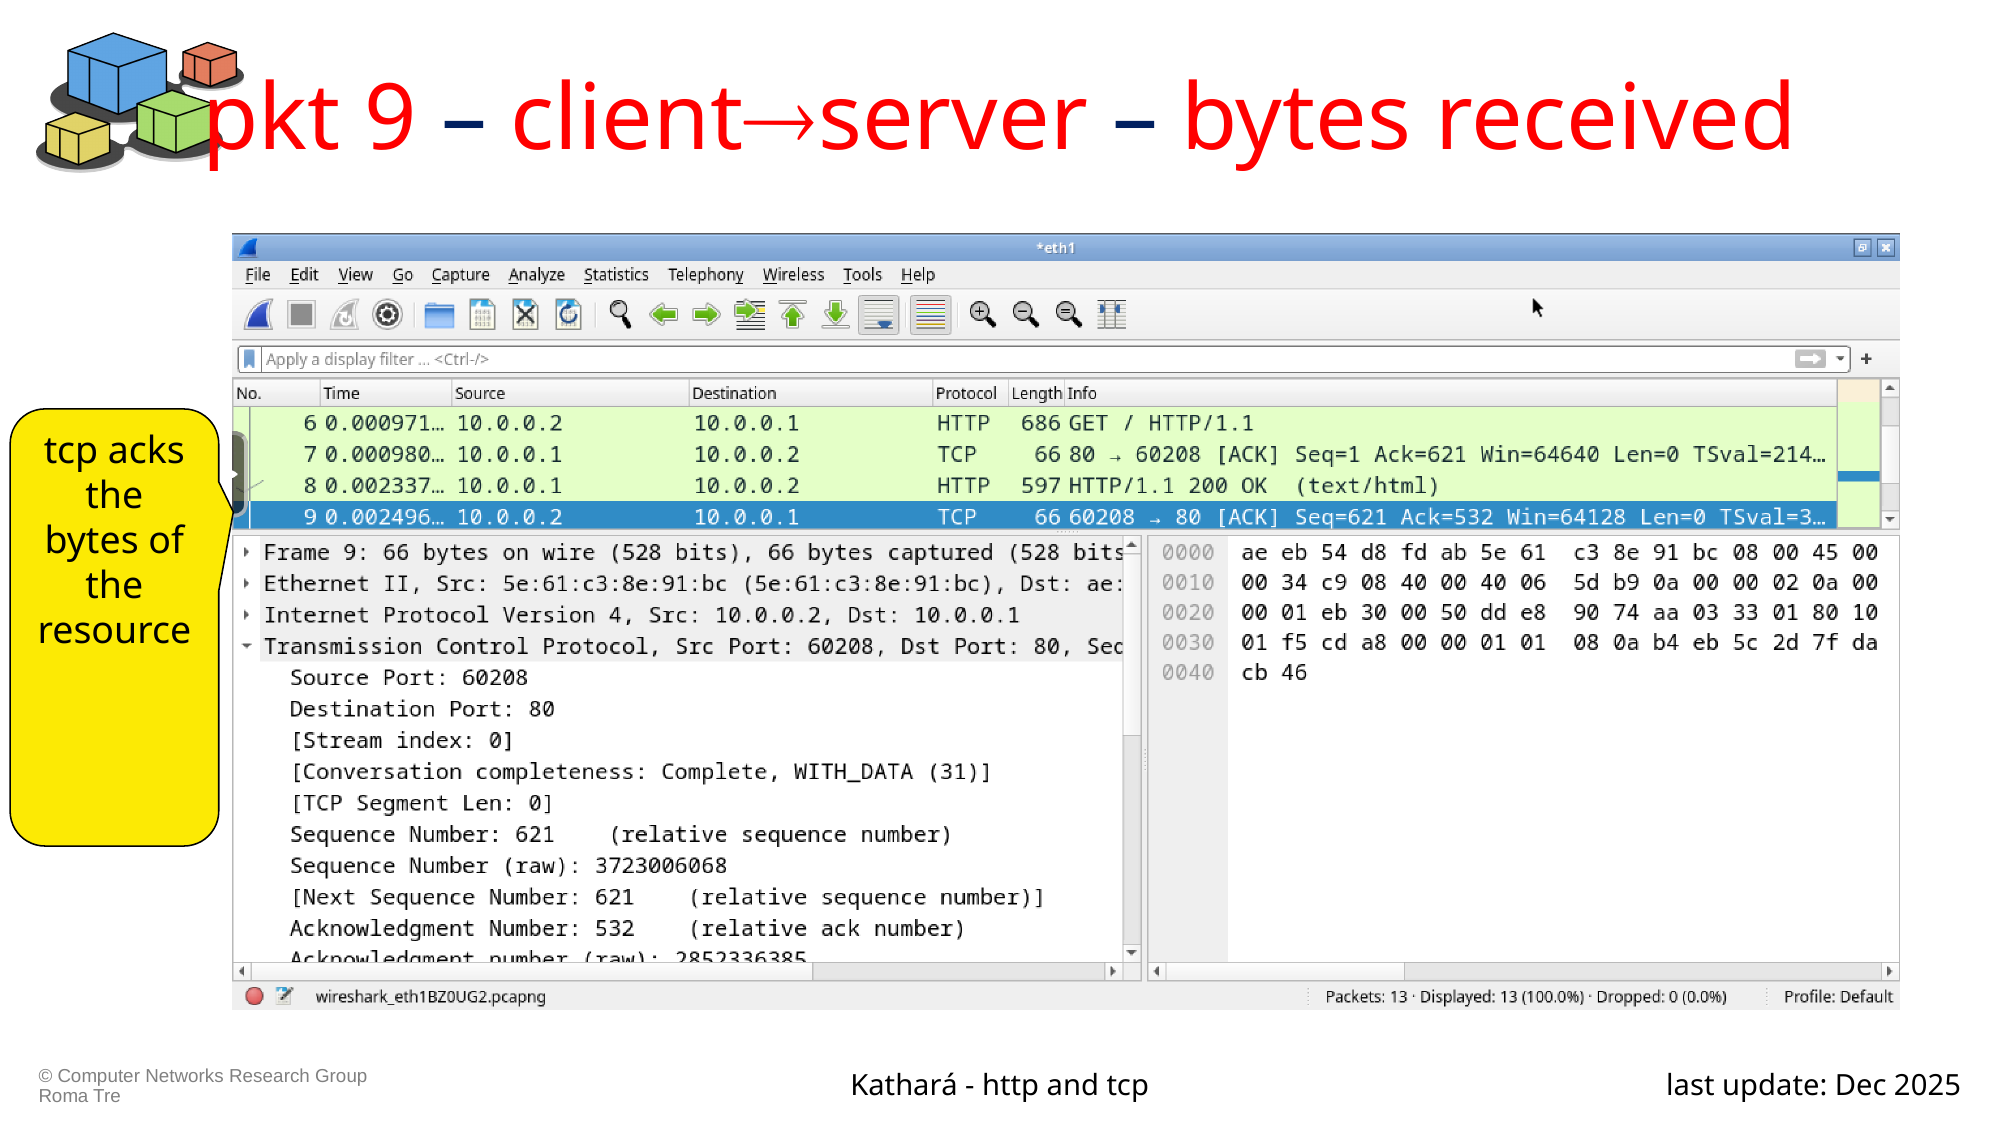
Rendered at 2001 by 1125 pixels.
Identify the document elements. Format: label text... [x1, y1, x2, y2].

footer Kathará - http and tcp [511, 1058, 1489, 1114]
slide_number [1519, 1058, 1977, 1114]
picture [231, 233, 1901, 1010]
picture [36, 32, 99, 173]
title pkt 9 – clientserver – bytes received [99, 19, 1900, 207]
text_box tcp acks the bytes of the resource [10, 408, 227, 847]
